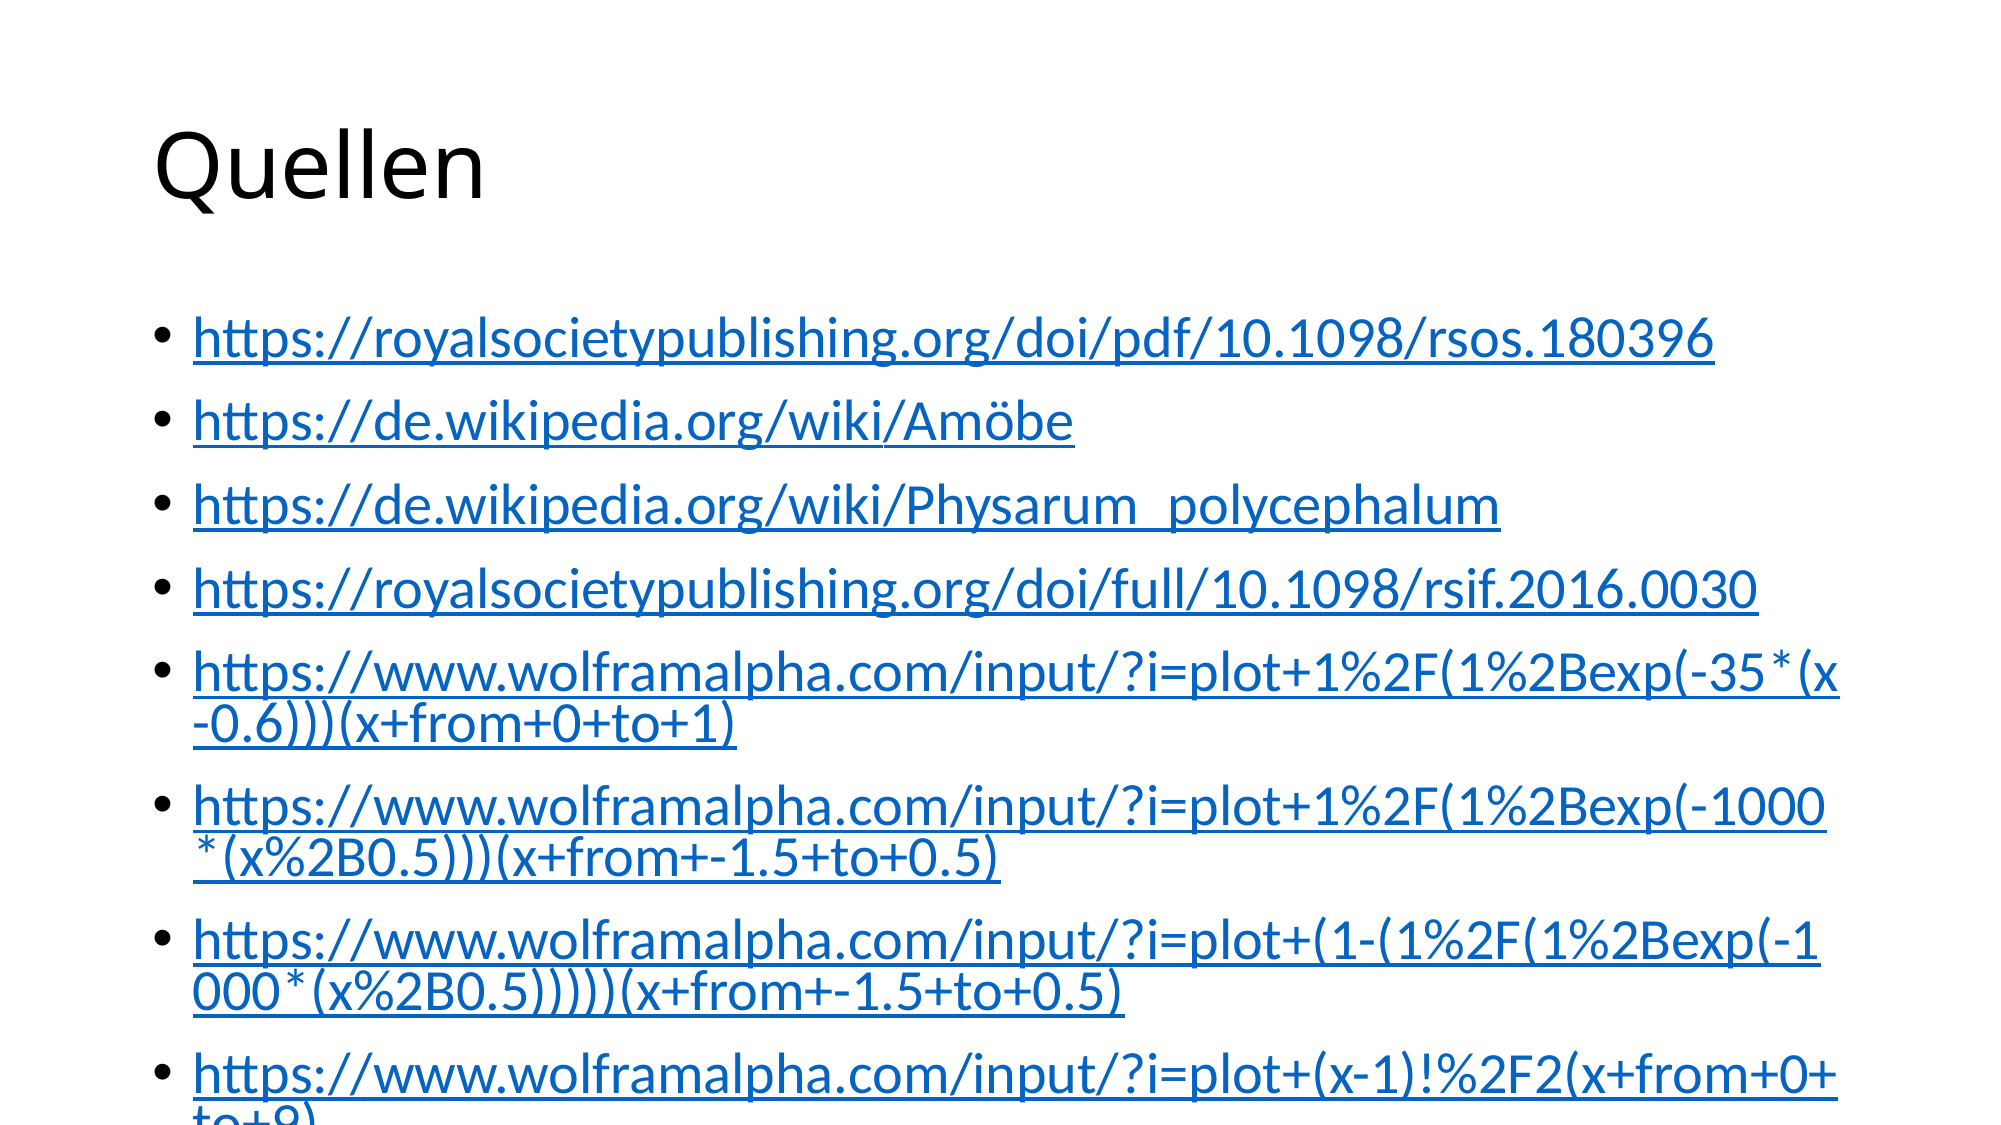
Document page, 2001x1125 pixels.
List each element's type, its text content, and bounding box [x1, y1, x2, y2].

title Quellen [137, 59, 1863, 278]
list https://royalsocietypublishing.org/doi/pdf/10.1098/rsos.180396 https://de.wikipedia.org/wiki/Amöbe https://de.wikipedia.org/wiki/Physarum_polycephalum https://royalsocietypublishing.org/doi/full/10.1098/rsif.2016.0030 https://www.wolframalpha.com/input/?i=plot+1%2F(1%2Bexp(-35*(x-0.6)))(x+from+0+to+1) https://www.wolframalpha.com/input/?i=plot+1%2F(1%2Bexp(-1000*(x%2B0.5)))(x+from+-1.5+to+0.5) https://www.wolframalpha.com/input/?i=plot+(1-(1%2F(1%2Bexp(-1000*(x%2B0.5)))))(x+from+-1.5+to+0.5) https://www.wolframalpha.com/input/?i=plot+(x-1)!%2F2(x+from+0+to+9) [137, 299, 1863, 1014]
